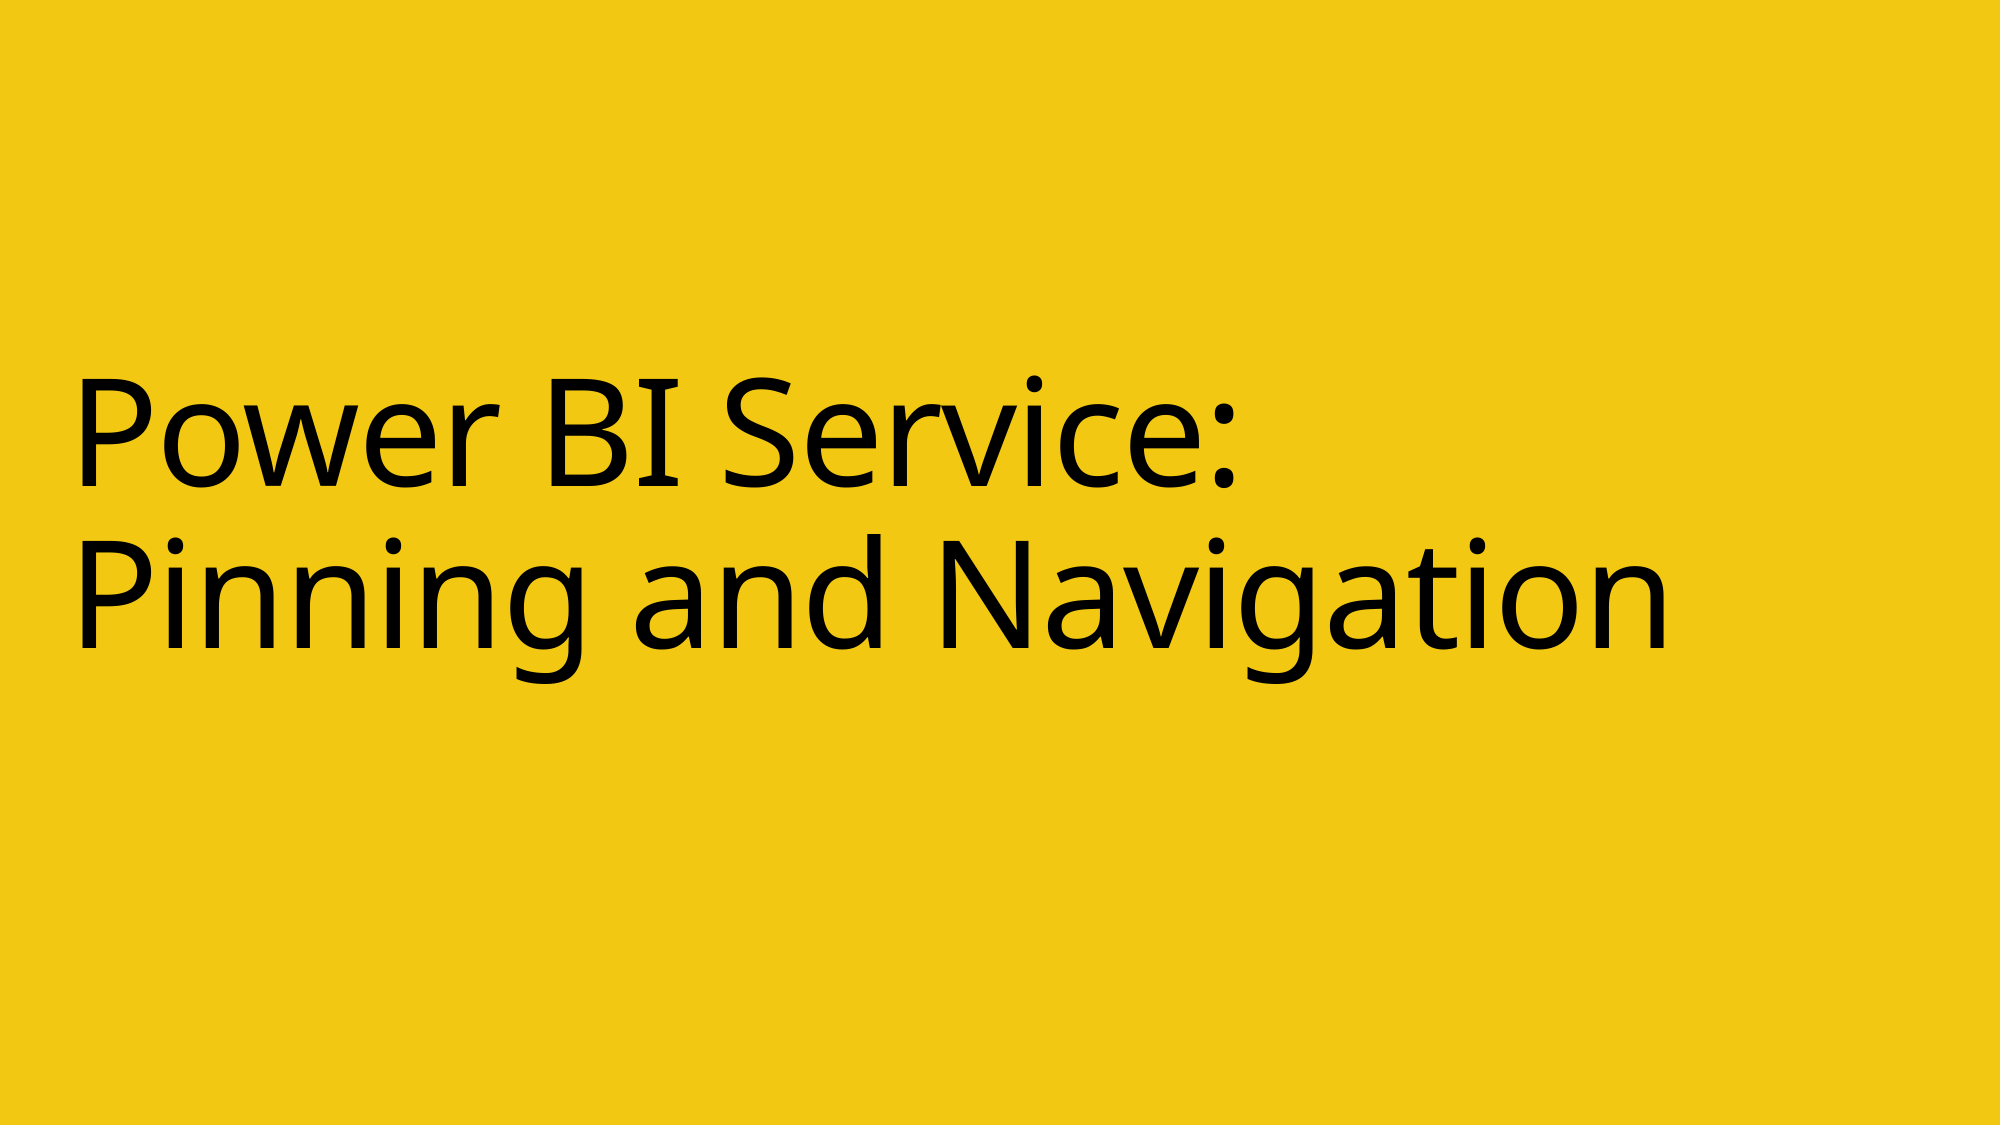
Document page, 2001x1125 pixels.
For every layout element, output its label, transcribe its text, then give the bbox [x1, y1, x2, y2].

title Power BI Service: Pinning and Navigation [44, 341, 1956, 536]
